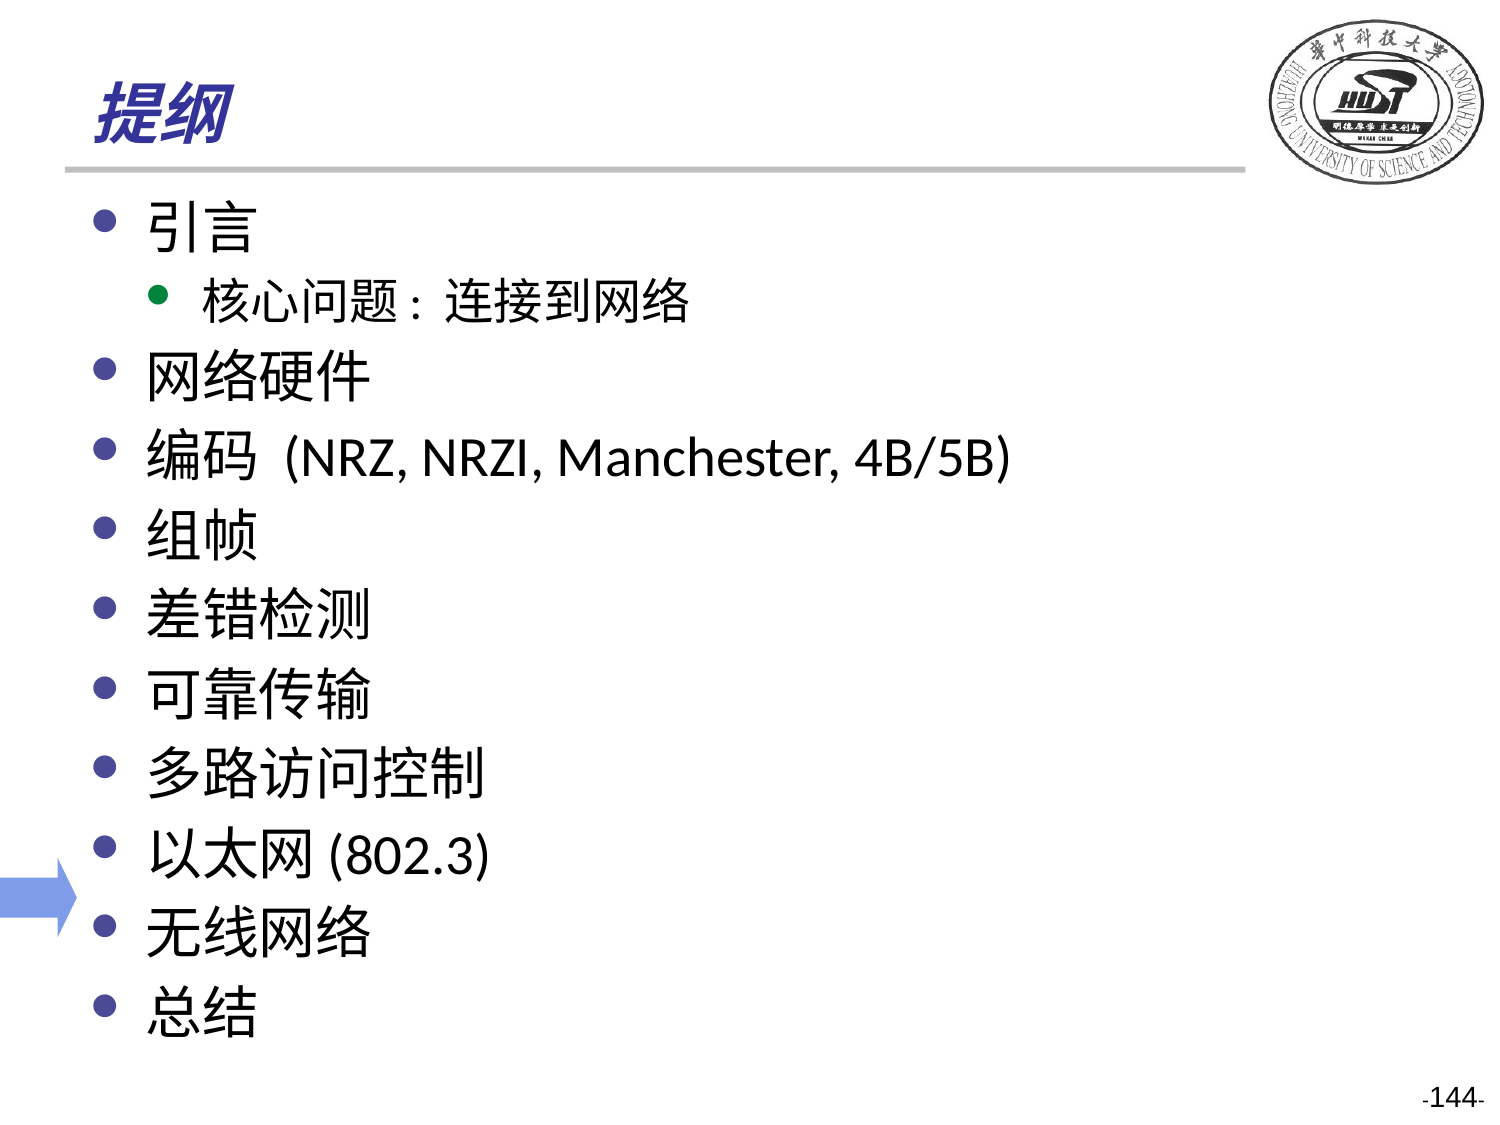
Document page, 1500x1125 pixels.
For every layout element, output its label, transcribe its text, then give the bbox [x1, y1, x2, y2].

text_box [0, 857, 77, 938]
slide_number -144- [1149, 1070, 1500, 1125]
title 提纲 [76, 42, 1315, 160]
list 引言 核心问题: 连接到网络 网络硬件 编码 (NRZ, NRZI, Manchester, 4B/5B) 组帧 差错检测 可靠传输 多路访问控制 以太网(802.3) 无线网络 总结 [75, 184, 1425, 1059]
picture [1257, 18, 1489, 185]
